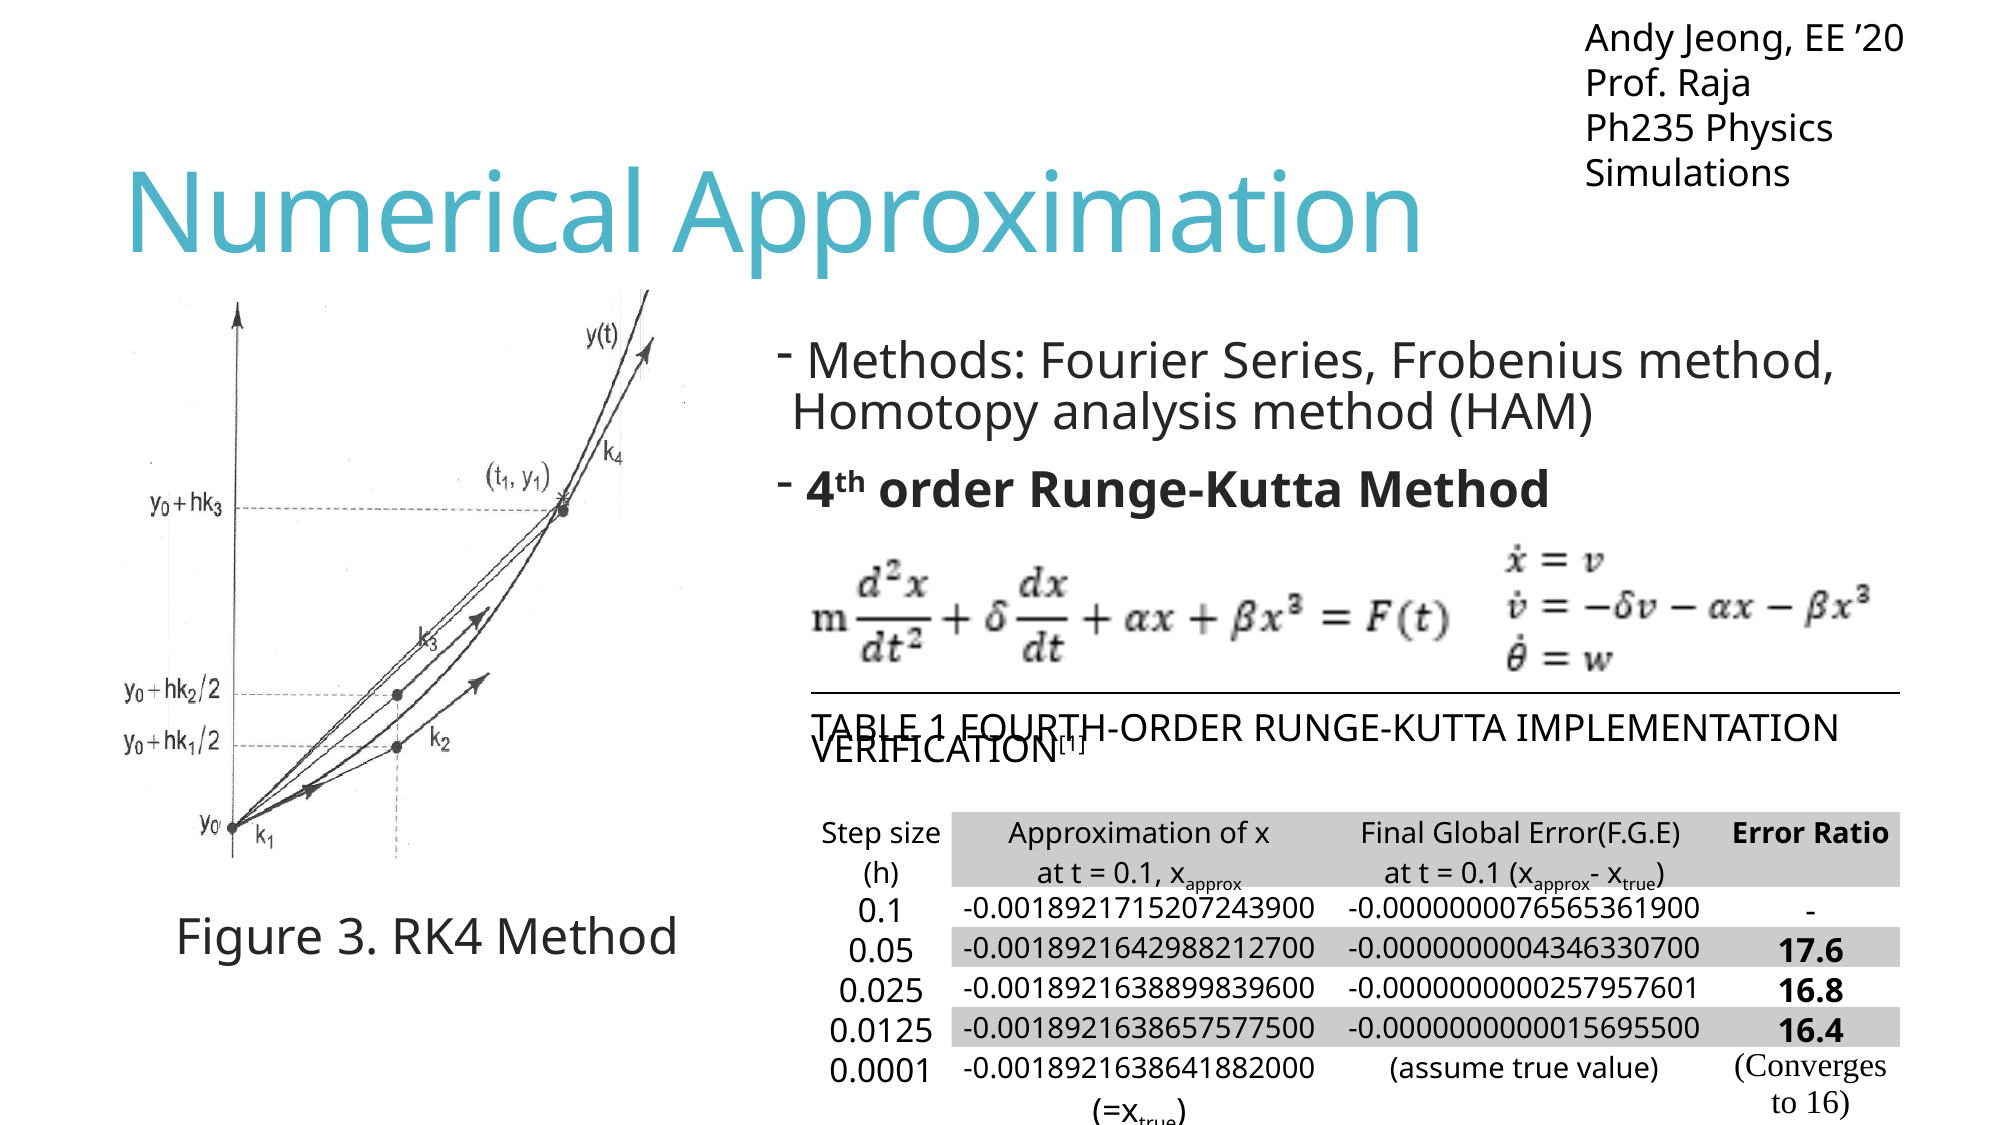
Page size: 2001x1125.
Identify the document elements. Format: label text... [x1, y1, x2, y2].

table_cell -0.0018921642988212700 [952, 927, 1327, 967]
table_cell -0.0000000000015695500 [1327, 1007, 1722, 1047]
picture [785, 537, 2000, 706]
table_cell -0.0018921638657577500 [952, 1007, 1327, 1047]
list Methods: Fourier Series, Frobenius method, Homotopy analysis method (HAM) 4th order Runge-Kutta Method [761, 329, 1876, 645]
table_cell 0.0125 [811, 1007, 952, 1047]
table_cell 0.05 [811, 927, 952, 967]
table_cell Approximation of x at t = 0.1, xapprox [952, 812, 1327, 887]
text_box Andy Jeong, EE ’20 Prof. Raja Ph235 Physics Simulations [1569, 6, 2000, 201]
table_cell -0.0018921715207243900 [952, 887, 1327, 927]
text_box Figure 3. RK4 Method [160, 897, 694, 973]
table_cell -0.0018921638641882000 (=xtrue) [952, 1047, 1327, 1125]
table_cell 0.1 [811, 887, 952, 927]
table_cell -0.0018921638899839600 [952, 967, 1327, 1007]
table_cell Final Global Error(F.G.E) at t = 0.1 (xapprox- xtrue) [1327, 812, 1722, 887]
table_cell 17.6 [1722, 927, 1900, 967]
table_header Table 1 Fourth-order Runge-Kutta Implementation Verification[1] [811, 694, 1900, 812]
table_cell 16.8 [1722, 967, 1900, 1007]
table_cell -0.0000000076565361900 [1327, 887, 1722, 927]
title Numerical Approximation [107, 81, 1875, 354]
table_cell (Converges to 16) [1722, 1047, 1900, 1125]
picture [107, 289, 698, 858]
table_cell Error Ratio [1722, 812, 1900, 887]
table_cell 0.0001 [811, 1047, 952, 1125]
table_cell 16.4 [1722, 1007, 1900, 1047]
table_cell -0.0000000000257957601 [1327, 967, 1722, 1007]
table_cell -0.0000000004346330700 [1327, 927, 1722, 967]
table_cell Step size (h) [811, 812, 952, 887]
table_cell - [1722, 887, 1900, 927]
table_cell 0.025 [811, 967, 952, 1007]
table_cell (assume true value) [1327, 1047, 1722, 1125]
